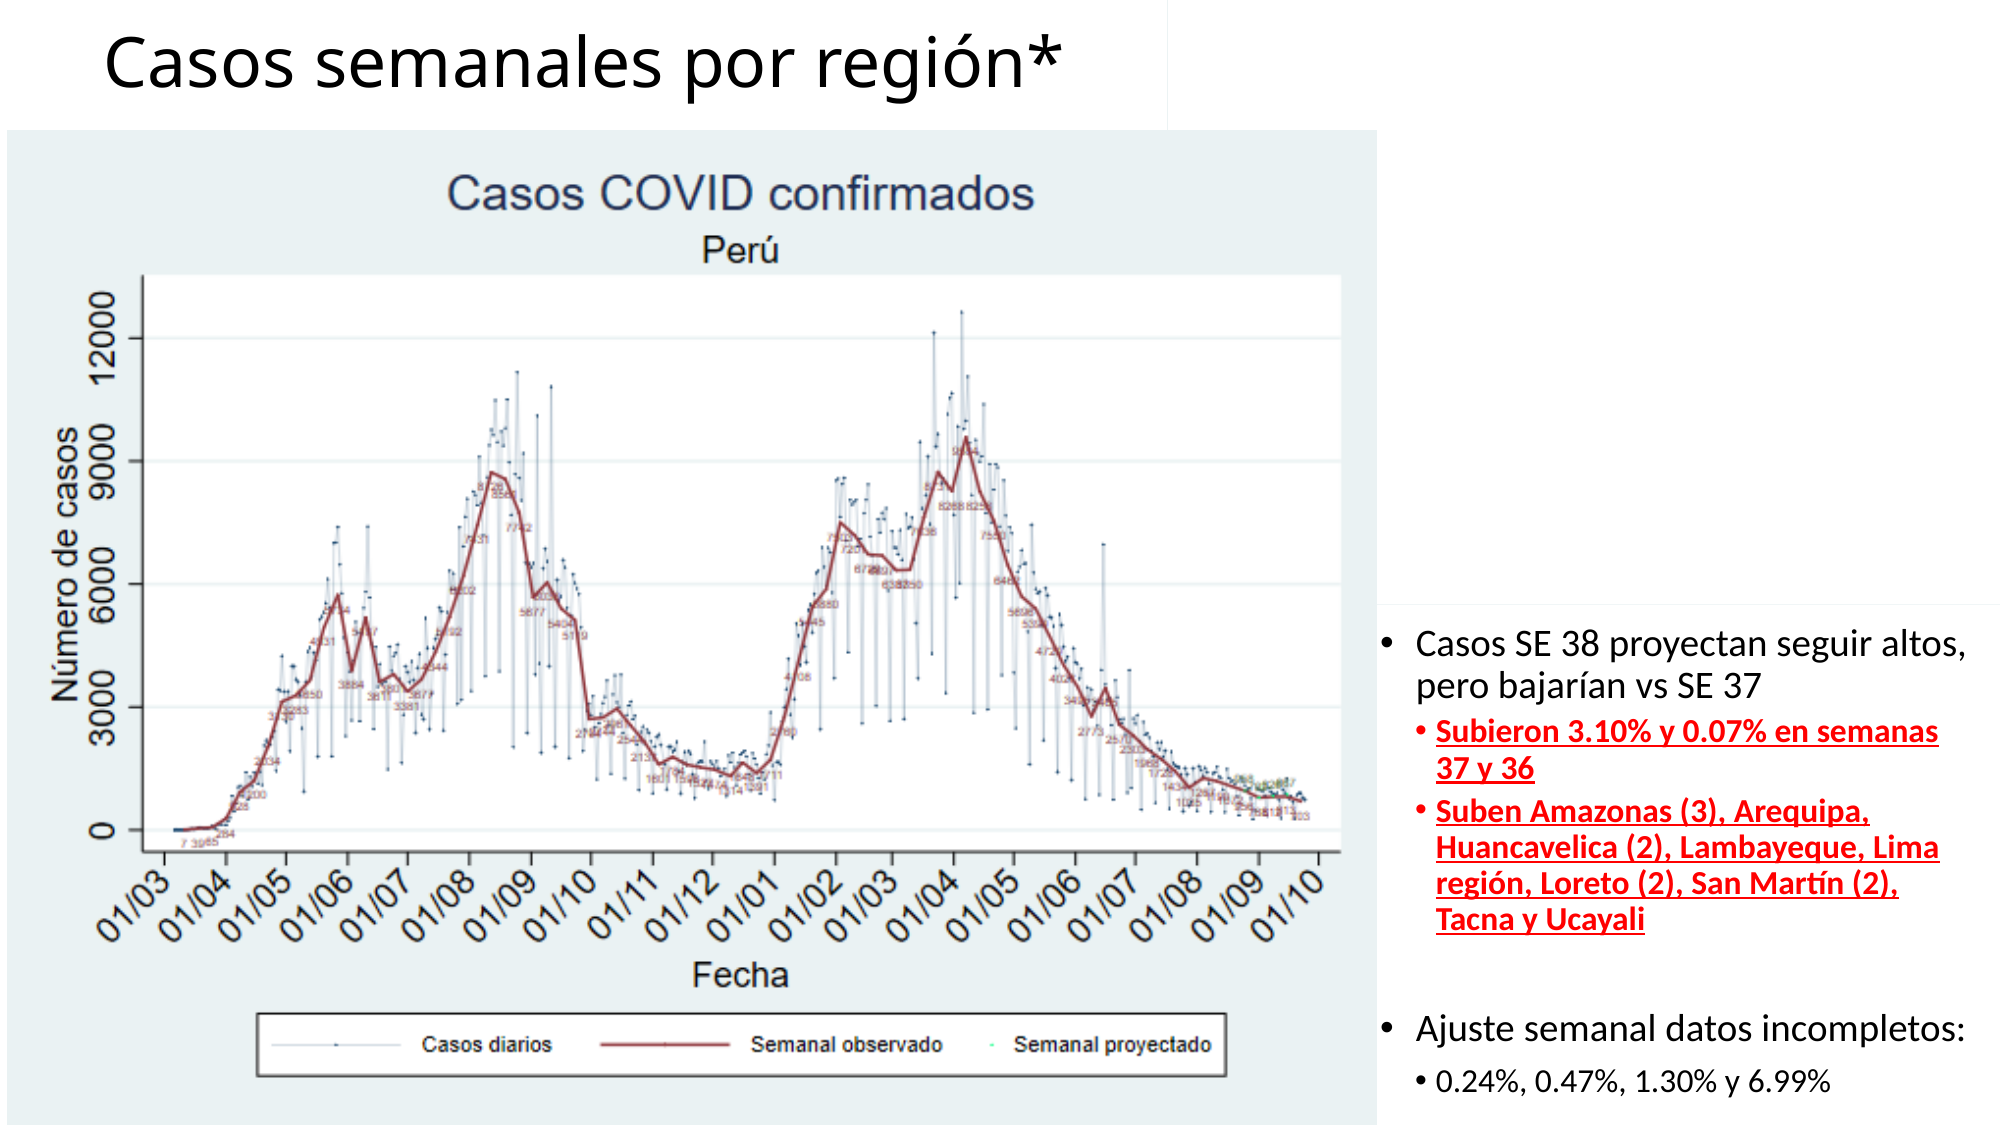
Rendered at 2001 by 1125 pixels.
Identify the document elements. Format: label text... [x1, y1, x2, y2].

picture [7, 0, 2000, 1125]
text_box Casos SE 38 proyectan seguir altos, pero bajarían vs SE 37 Subieron 3.10% y 0.07% en semanas 37 y 36 Suben Amazonas (3), Arequipa, Huancavelica (2), Lambayeque, Lima región, Loreto (2), San Martín (2), Tacna y Ucayali Ajuste semanal datos incompletos: 0.24%, 0.47%, 1.30% y 6.99% [1377, 615, 1994, 1116]
text_box Casos semanales por región* [2, 0, 1167, 131]
